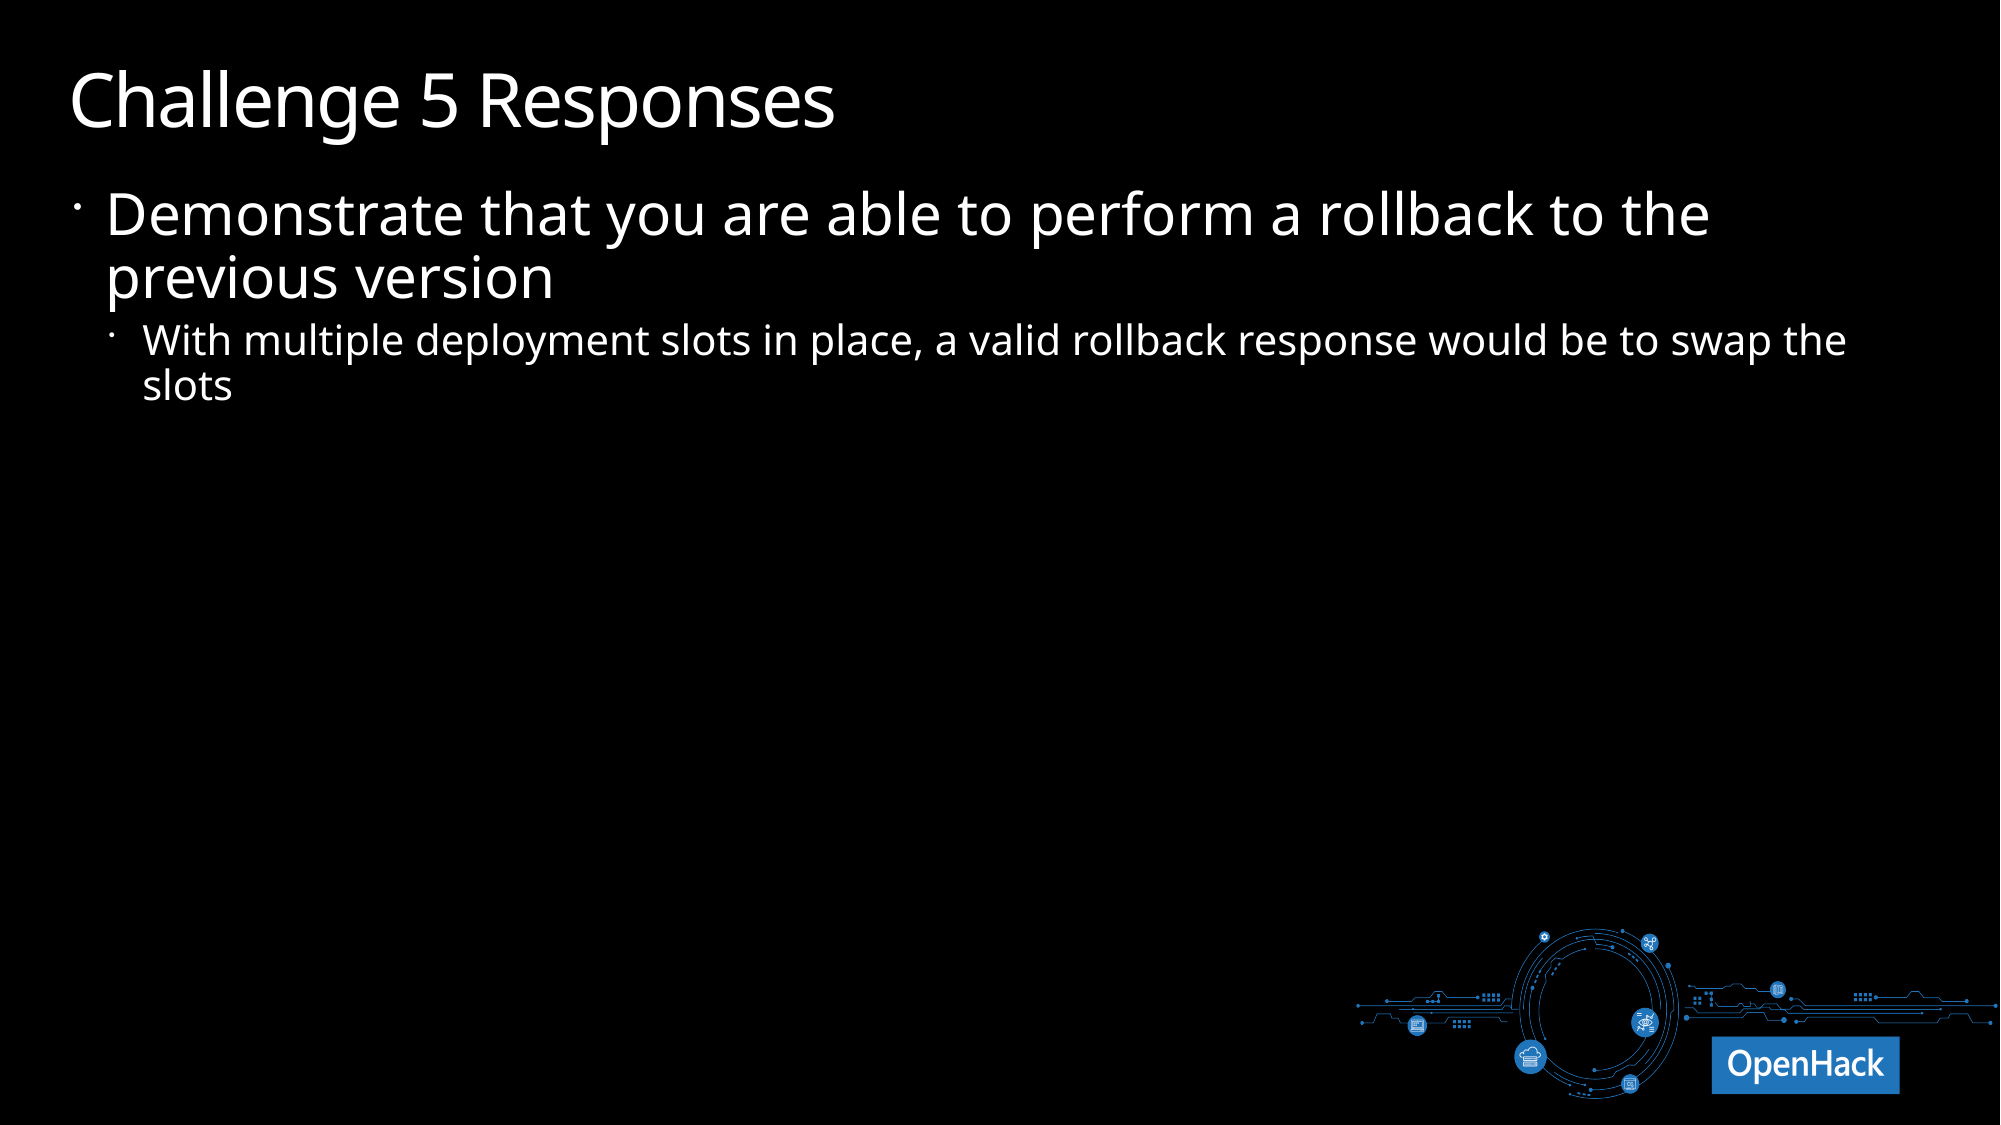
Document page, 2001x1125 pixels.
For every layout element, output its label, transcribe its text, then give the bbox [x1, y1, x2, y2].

list Demonstrate that you are able to perform a rollback to the previous version With multiple deployment slots in place, a valid rollback response would be to swap the slots [44, 170, 1957, 384]
picture [1356, 917, 2000, 1099]
title Challenge 5 Responses [44, 47, 1957, 158]
